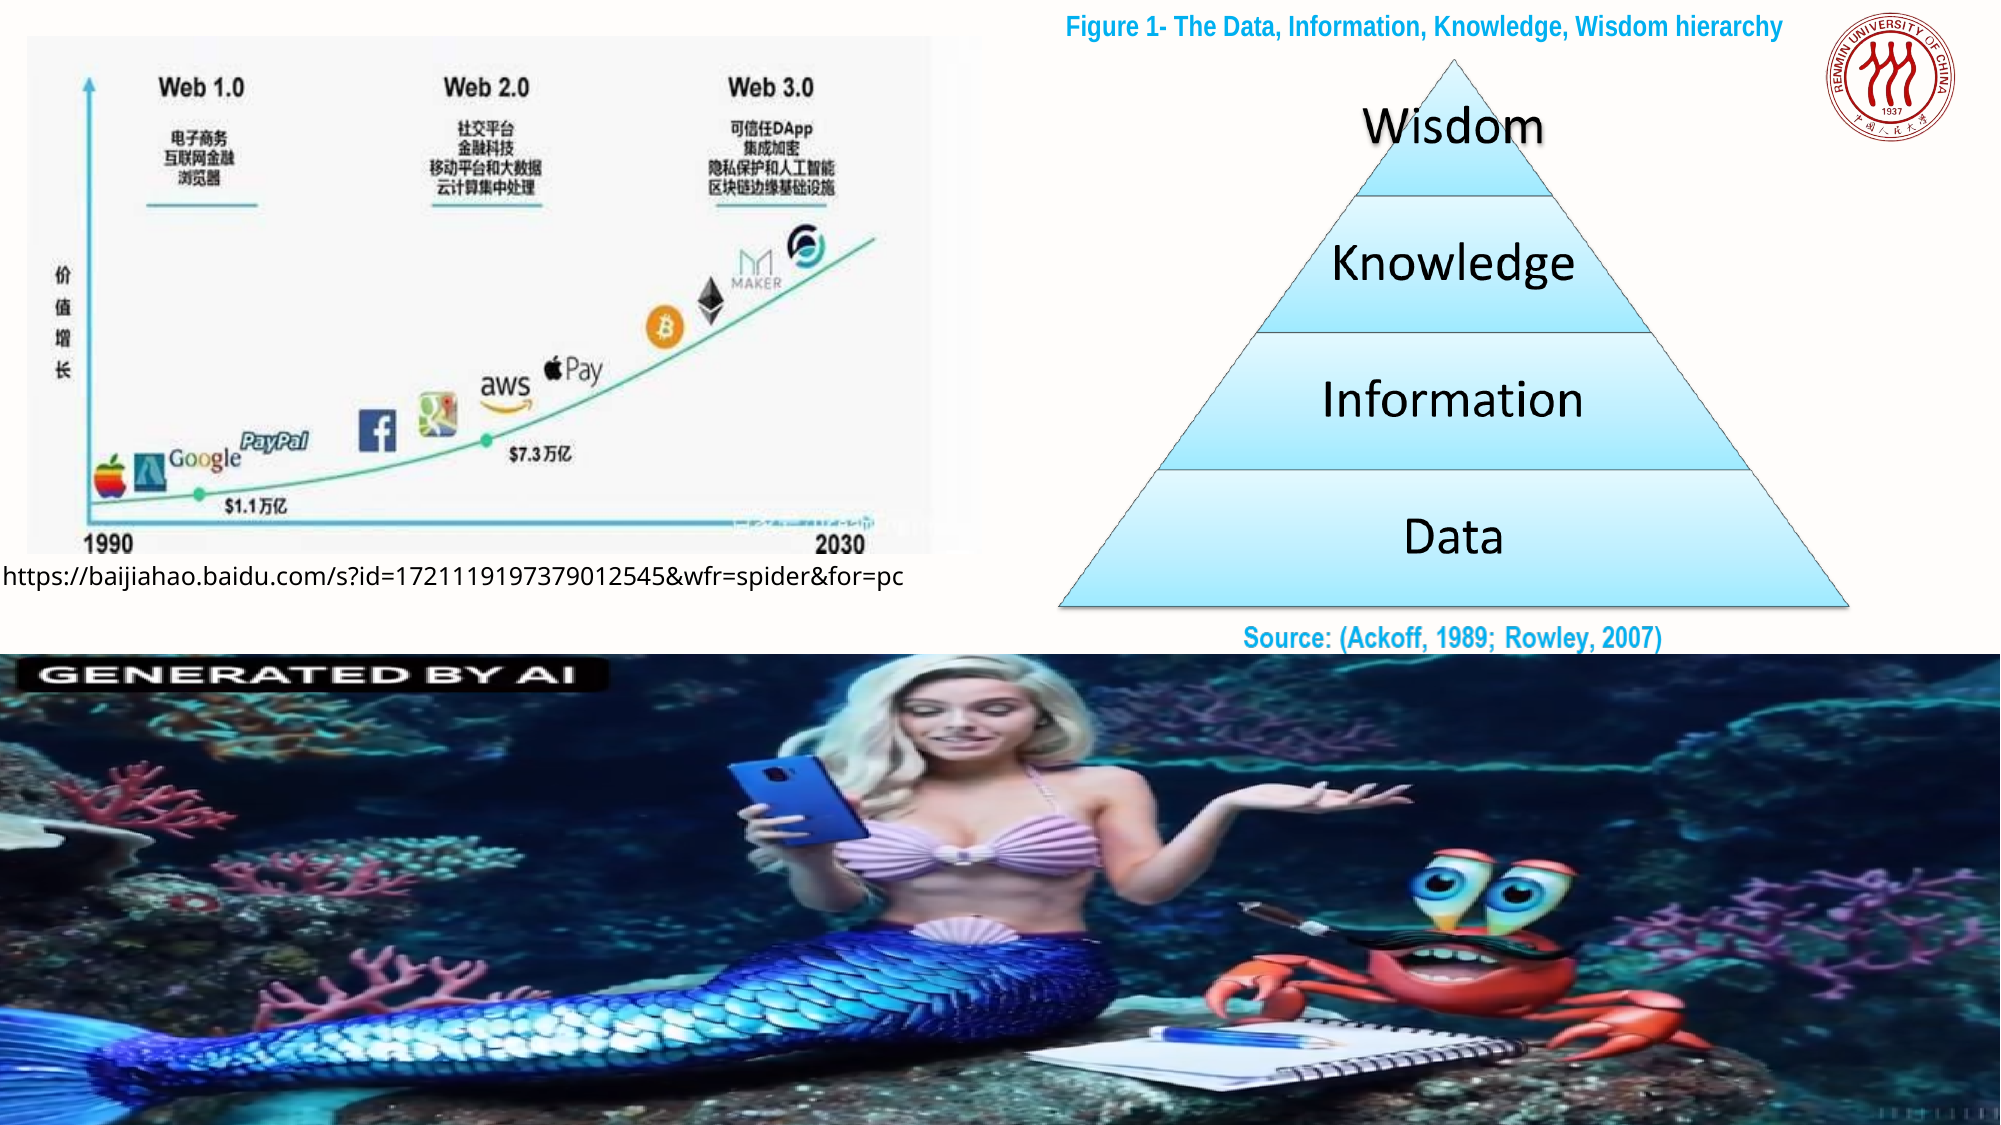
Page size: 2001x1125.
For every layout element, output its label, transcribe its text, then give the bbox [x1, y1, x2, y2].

picture [0, 2, 2000, 1125]
text_box Figure 1- The Data, Information, Knowledge, Wisdom hierarchy [1051, 0, 2000, 50]
picture [27, 36, 982, 554]
text_box https://baijiahao.baidu.com/s?id=1721119197379012545&wfr=spider&for=pc [0, 553, 921, 598]
